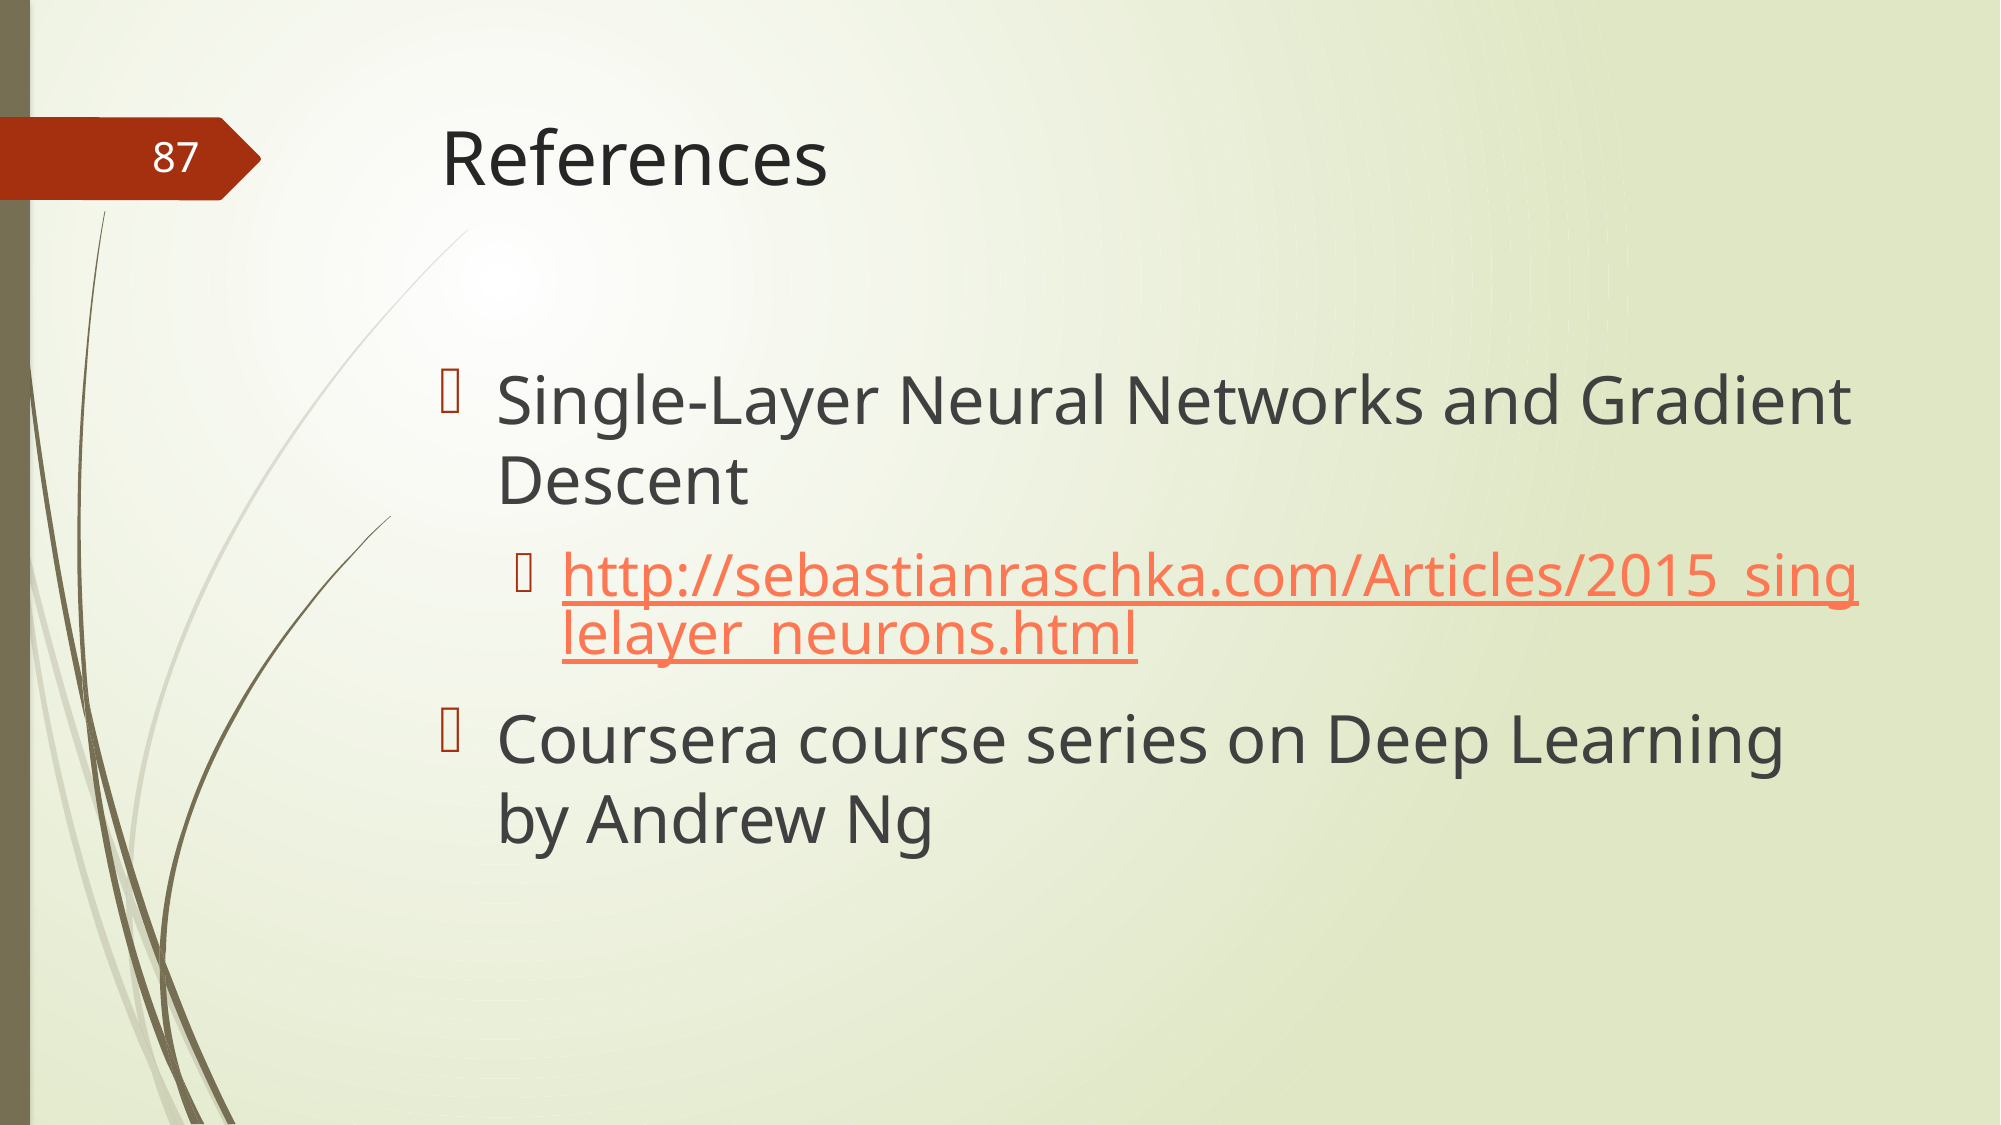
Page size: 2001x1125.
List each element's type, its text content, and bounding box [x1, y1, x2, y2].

list Single-Layer Neural Networks and Gradient Descent http://sebastianraschka.com/Articles/2015_singlelayer_neurons.html Coursera course series on Deep Learning by Andrew Ng [424, 350, 1888, 970]
slide_number 87 [87, 129, 216, 190]
title References [425, 102, 1888, 313]
